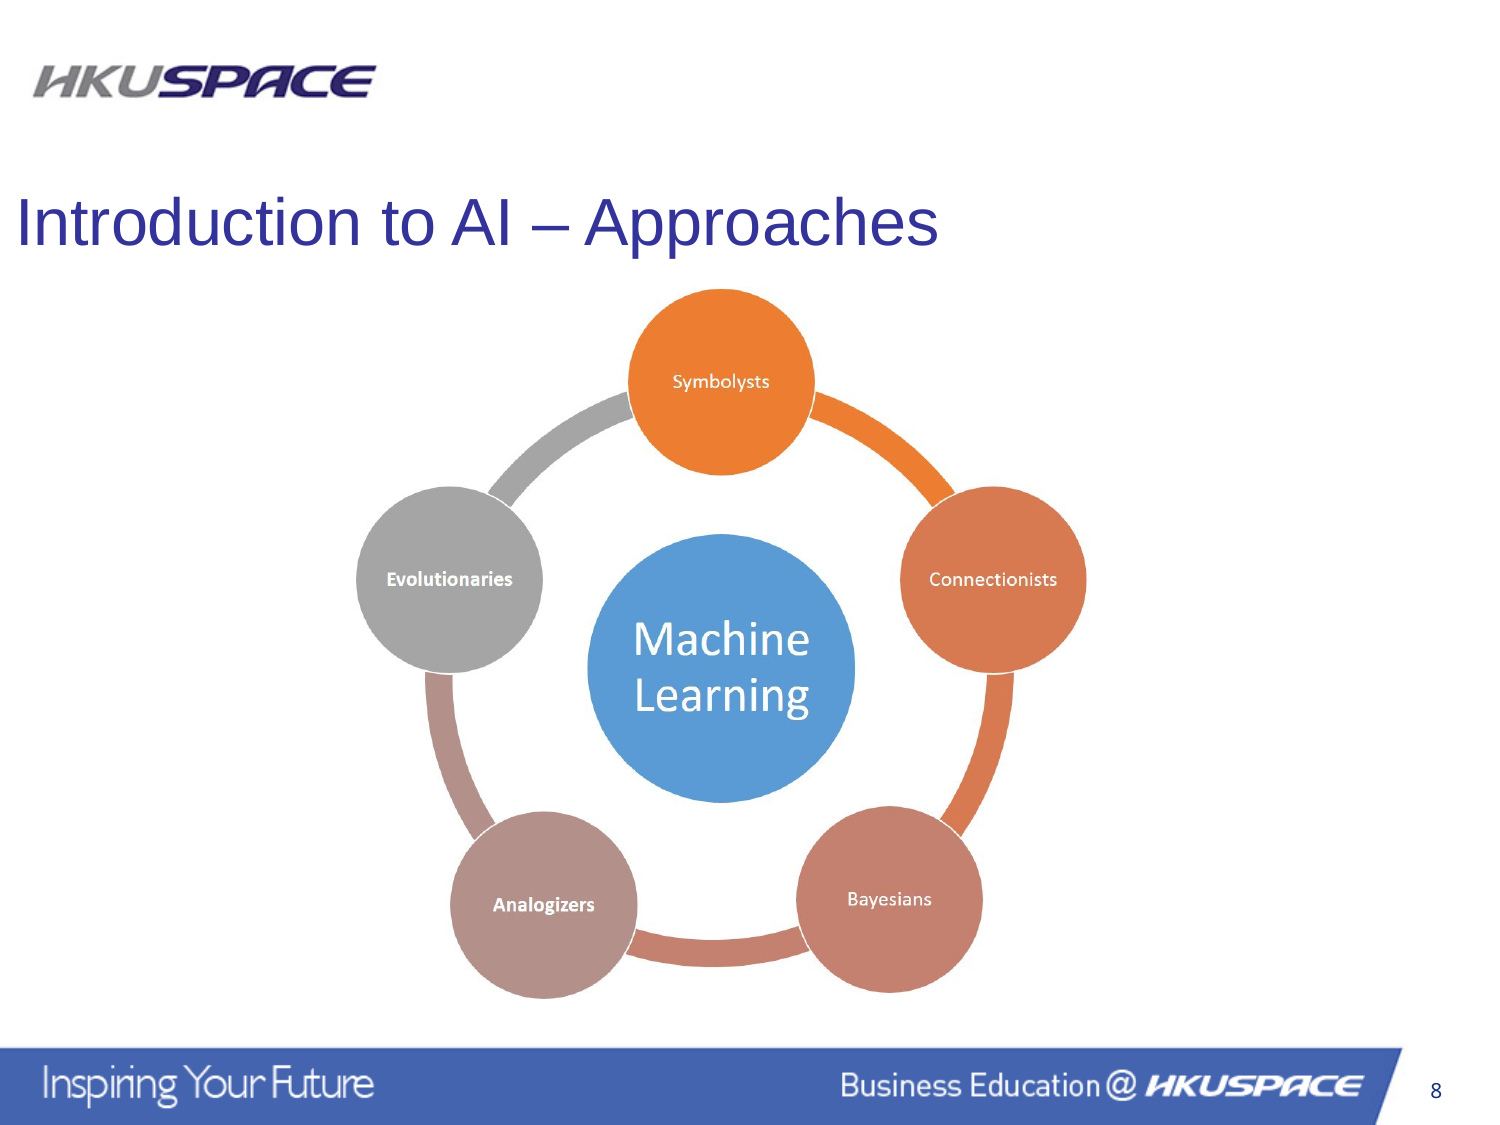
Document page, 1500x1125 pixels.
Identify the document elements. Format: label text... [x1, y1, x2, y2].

picture [0, 0, 1500, 1125]
title Introduction to AI – Approaches [0, 101, 1325, 266]
slide_number 8 [1415, 1070, 1499, 1125]
